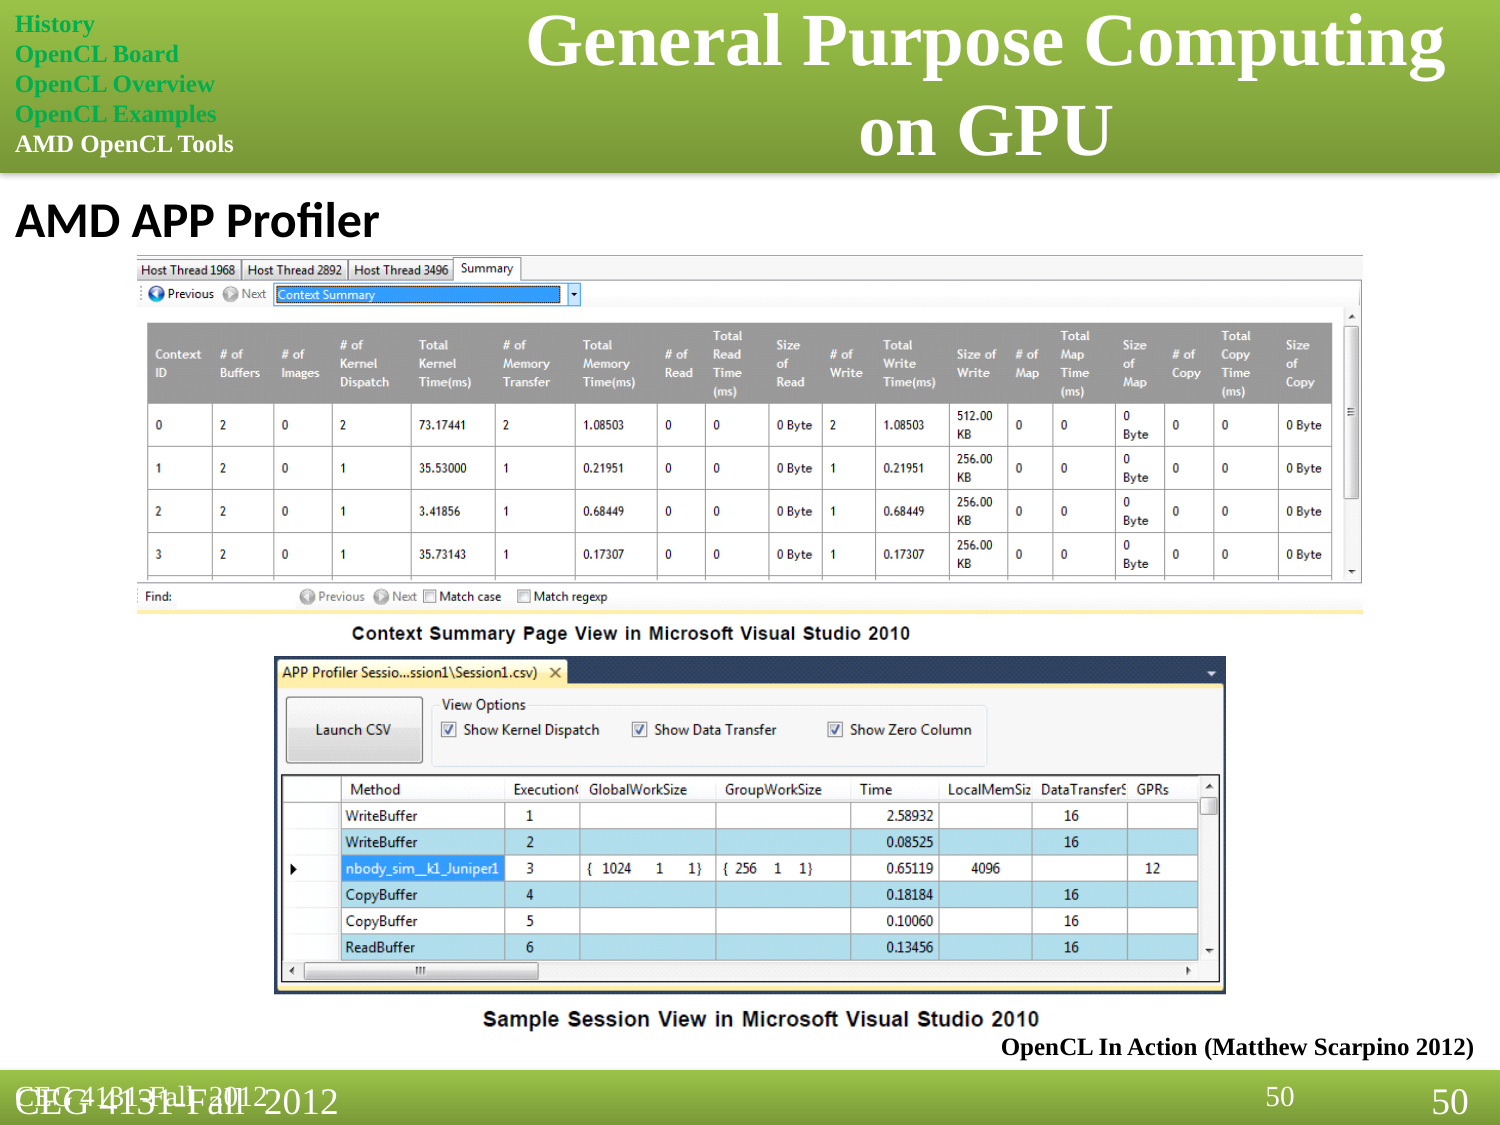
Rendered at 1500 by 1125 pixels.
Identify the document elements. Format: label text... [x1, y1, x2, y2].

picture [274, 656, 1226, 1035]
slide_number CEG 4131-Fall 2012 50 [0, 1069, 1495, 1125]
text_box History OpenCL Board OpenCL Overview OpenCL Examples AMD OpenCL Tools [0, 0, 455, 165]
list AMD APP Profiler [0, 172, 479, 256]
text_box OpenCL In Action (Matthew Scarpino 2012) [986, 1023, 1500, 1068]
picture [137, 255, 1363, 648]
